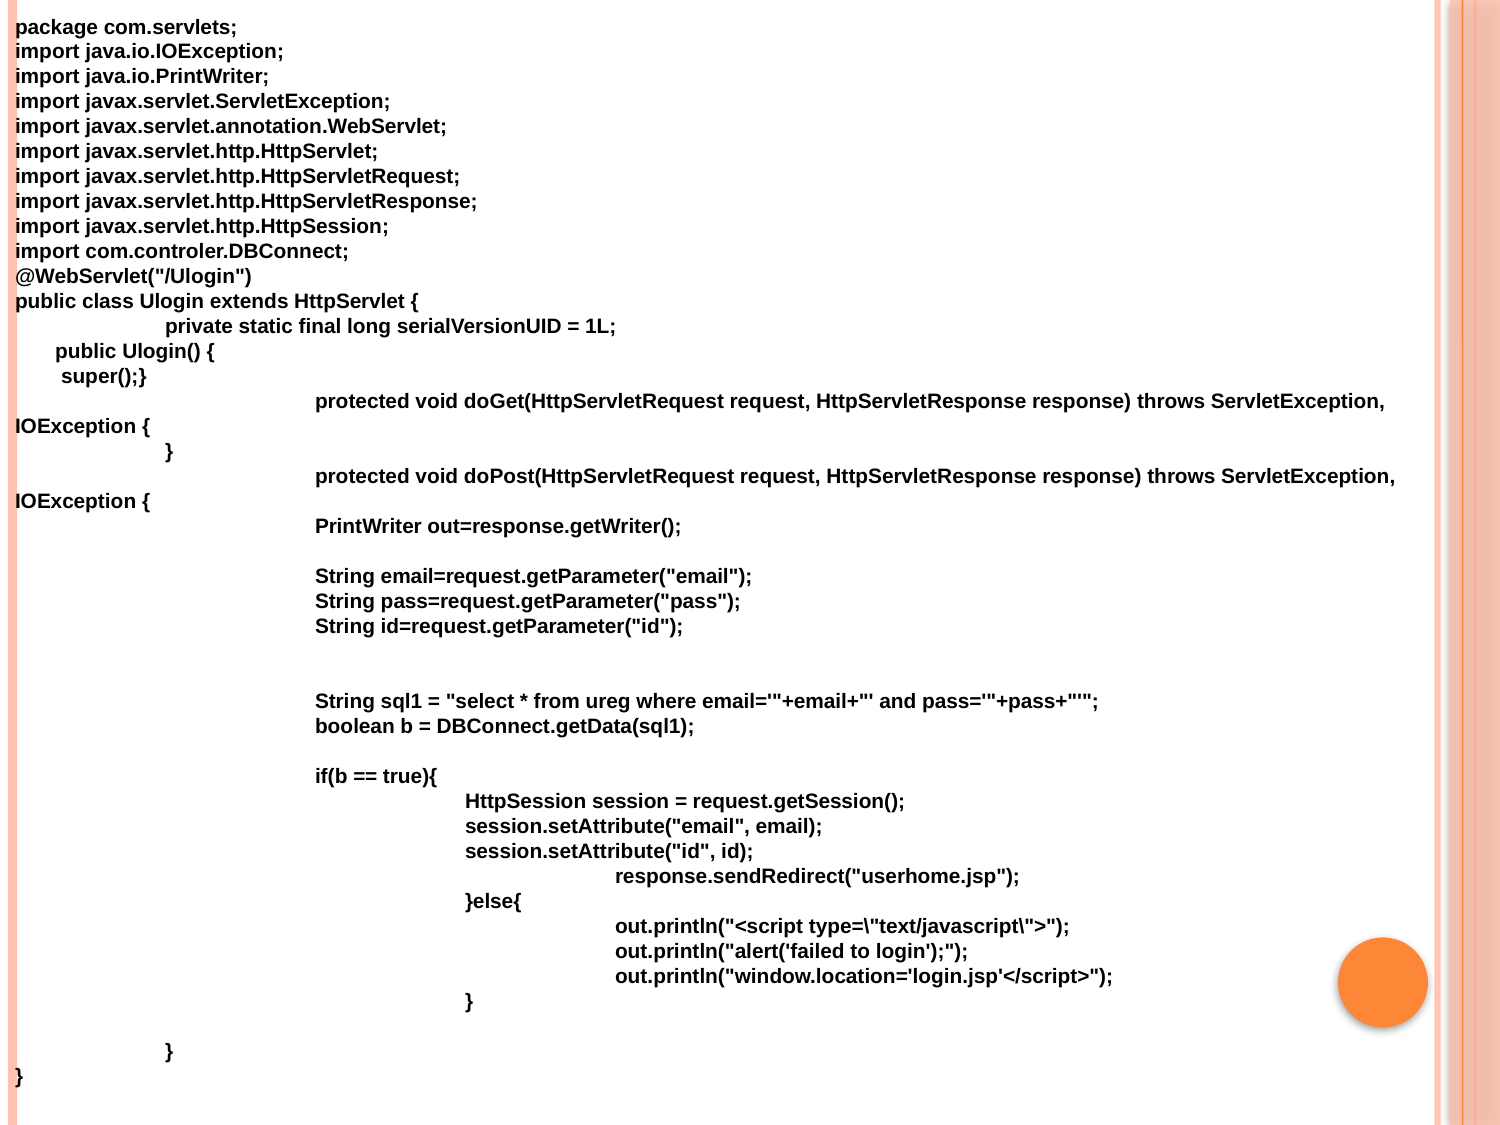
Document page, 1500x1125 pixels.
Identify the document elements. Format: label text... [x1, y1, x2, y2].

text_box package com.servlets; import java.io.IOException; import java.io.PrintWriter; import javax.servlet.ServletException; import javax.servlet.annotation.WebServlet; import javax.servlet.http.HttpServlet; import javax.servlet.http.HttpServletRequest; import javax.servlet.http.HttpServletResponse; import javax.servlet.http.HttpSession; import com.controler.DBConnect; @WebServlet("/Ulogin") public class Ulogin extends HttpServlet { private static final long serialVersionUID = 1L; public Ulogin() { super();} protected void doGet(HttpServletRequest request, HttpServletResponse response) throws ServletException, IOException { } protected void doPost(HttpServletRequest request, HttpServletResponse response) throws ServletException, IOException { PrintWriter out=response.getWriter(); String email=request.getParameter("email"); String pass=request.getParameter("pass"); String id=request.getParameter("id"); String sql1 = "select * from ureg where email='"+email+"' and pass='"+pass+"'"; boolean b = DBConnect.getData(sql1); if(b == true){ HttpSession session = request.getSession(); session.setAttribute("email", email); session.setAttribute("id", id); response.sendRedirect("userhome.jsp"); }else{ out.println("<script type=\"text/javascript\">"); out.println("alert('failed to login');"); out.println("window.location='login.jsp'</script>"); } } } [0, 5, 1500, 1095]
